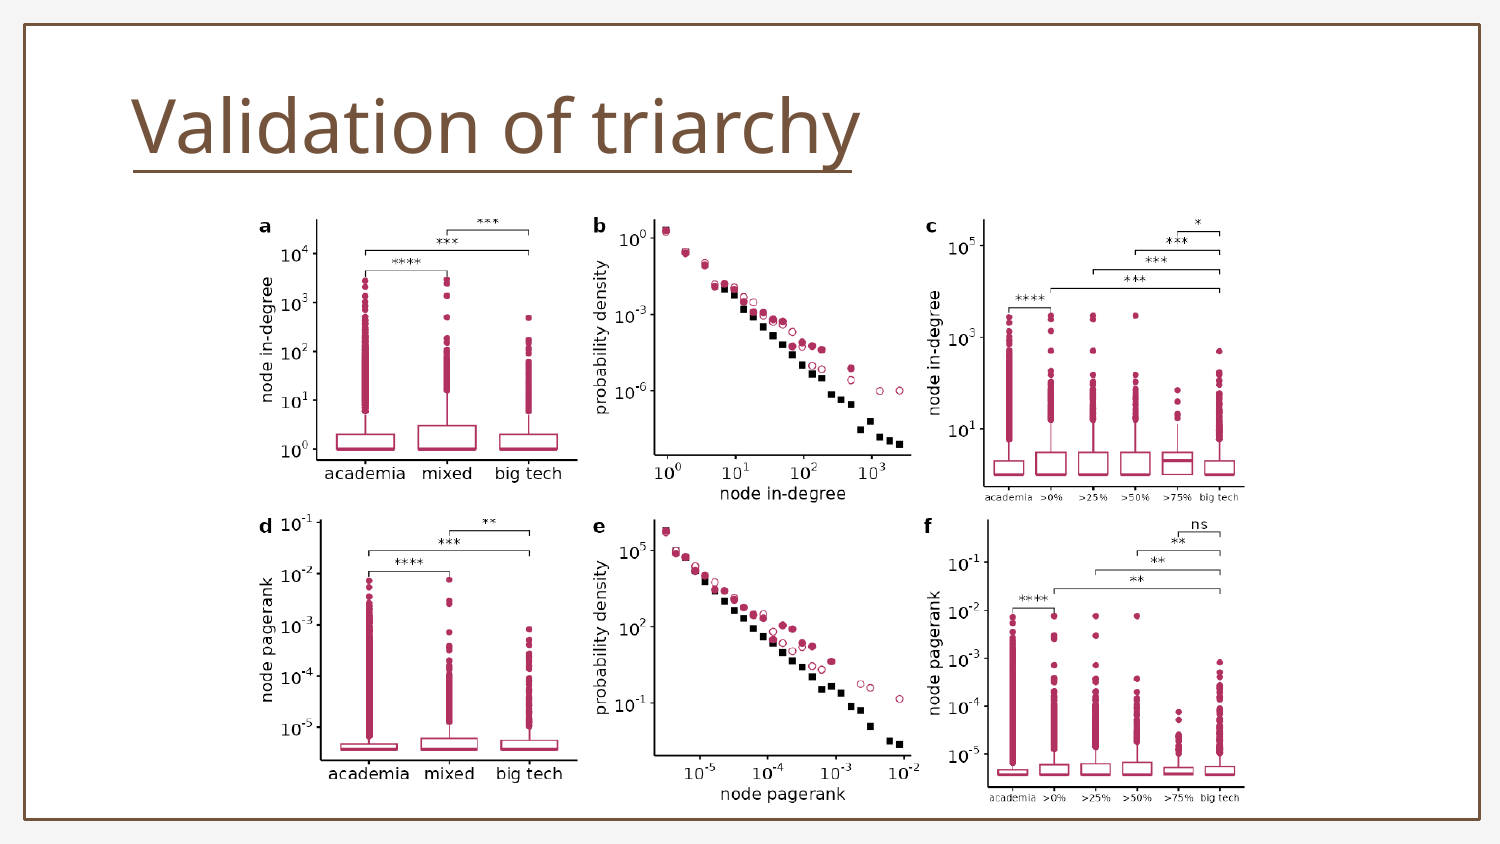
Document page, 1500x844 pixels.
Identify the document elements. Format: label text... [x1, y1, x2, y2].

picture [234, 185, 1266, 817]
title Validation of triarchy [116, 63, 1339, 191]
